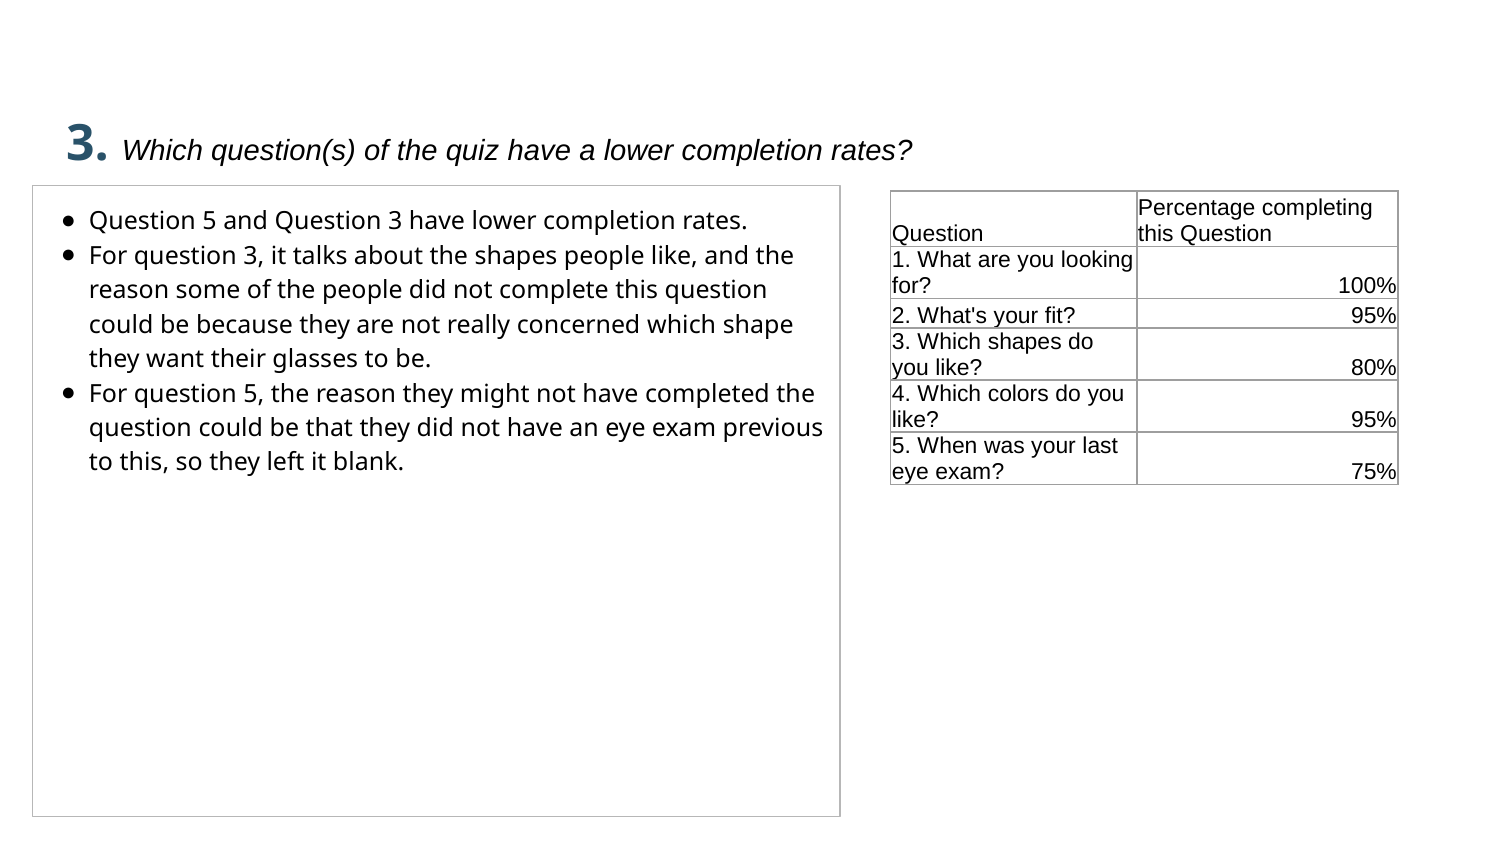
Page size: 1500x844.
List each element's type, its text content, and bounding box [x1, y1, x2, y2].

text_box Question 5 and Question 3 have lower completion rates. For question 3, it talks about the shapes people like, and the reason some of the people did not complete this question could be because they are not really concerned which shape they want their glasses to be. For question 5, the reason they might not have completed the question could be that they did not have an eye exam previous to this, so they left it blank. [32, 185, 840, 817]
table_cell 3. Which shapes do you like? [891, 329, 1136, 379]
text_box 3. Which question(s) of the quiz have a lower completion rates? [51, 48, 1449, 186]
table_header Question [891, 192, 1136, 246]
table_cell 95% [1138, 381, 1397, 431]
table_cell 5. When was your last eye exam? [891, 433, 1136, 484]
table_cell 95% [1138, 299, 1397, 327]
table_cell 80% [1138, 329, 1397, 379]
table_cell 4. Which colors do you like? [891, 381, 1136, 431]
table_cell 100% [1138, 247, 1397, 298]
table_cell 75% [1138, 433, 1397, 484]
table_cell 1. What are you looking for? [891, 247, 1136, 298]
table_cell 2. What's your fit? [891, 299, 1136, 327]
table_header Percentage completing this Question [1138, 192, 1397, 246]
